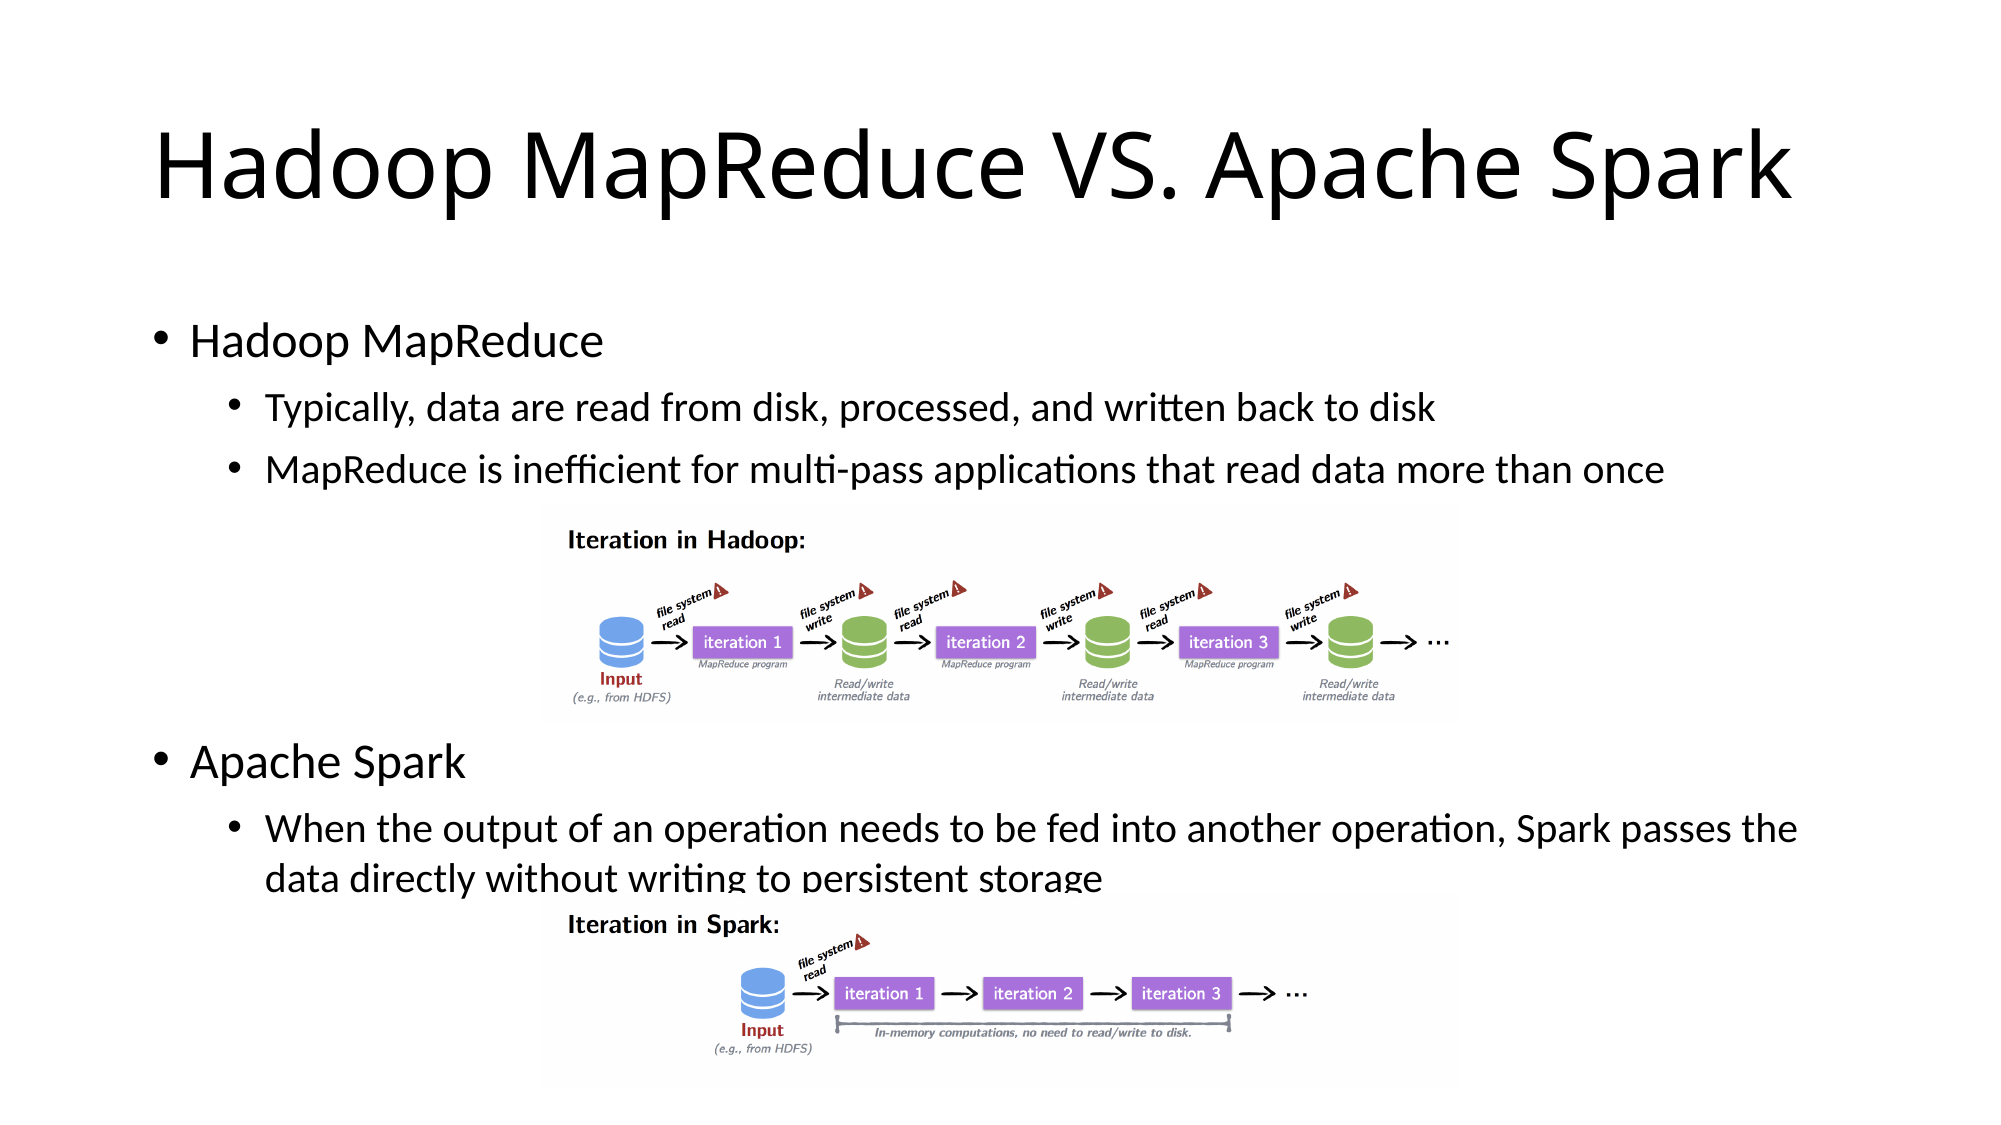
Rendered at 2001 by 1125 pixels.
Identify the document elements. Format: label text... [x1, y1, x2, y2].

picture [539, 893, 1460, 1087]
list Hadoop MapReduce Typically, data are read from disk, processed, and written back to disk MapReduce is inefficient for multi-pass applications that read data more than once Apache Spark When the output of an operation needs to be fed into another operation, Spark passes the data directly without writing to persistent storage [137, 299, 1863, 1014]
title Hadoop MapReduce VS. Apache Spark [137, 59, 1863, 278]
picture [539, 503, 1460, 724]
